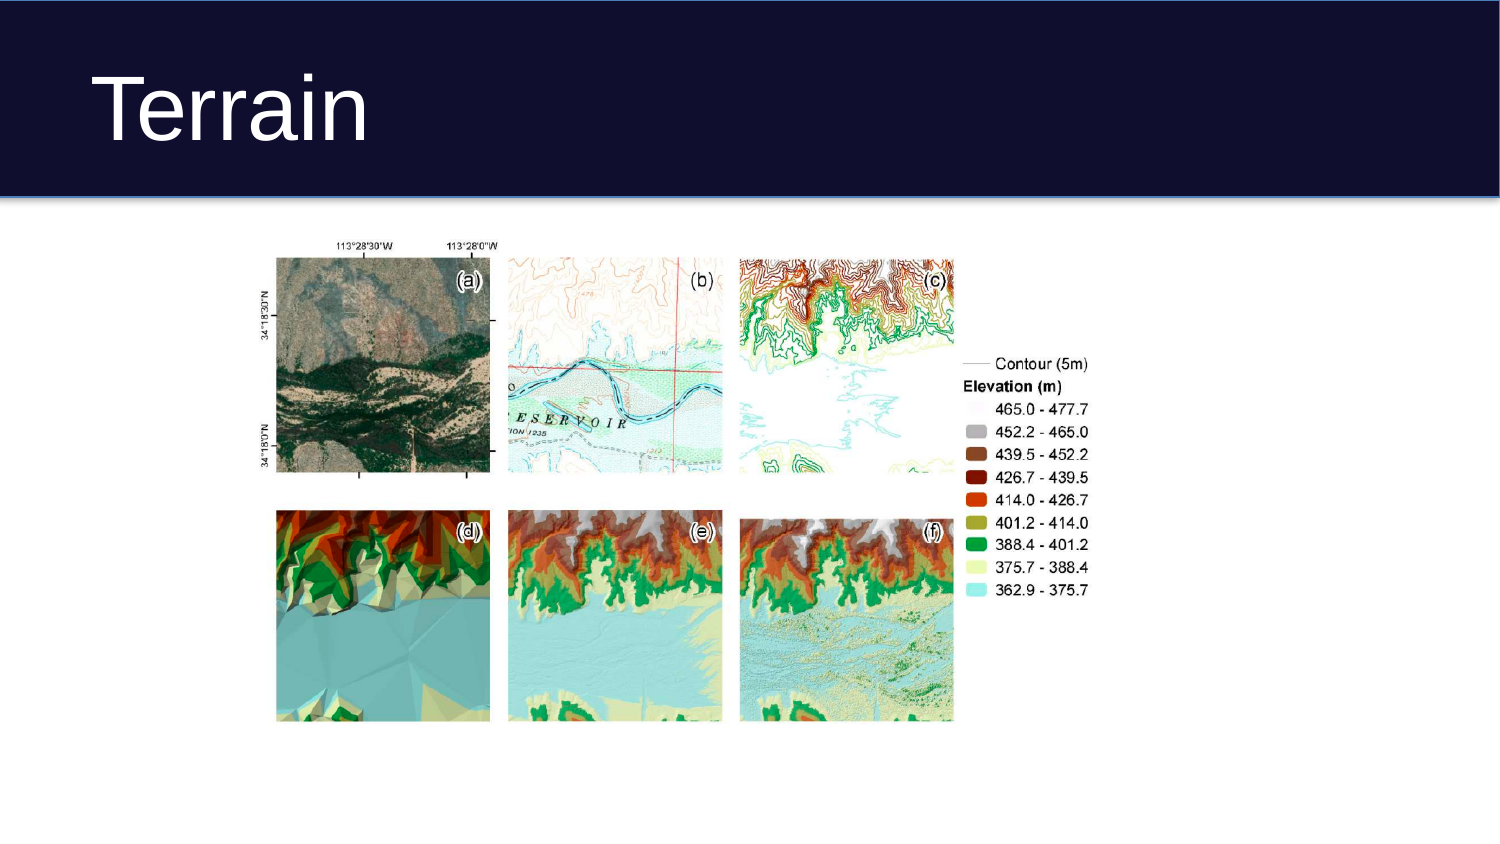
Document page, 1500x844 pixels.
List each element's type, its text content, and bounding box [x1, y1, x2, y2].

picture [247, 232, 1109, 734]
title Terrain [75, 33, 1425, 175]
